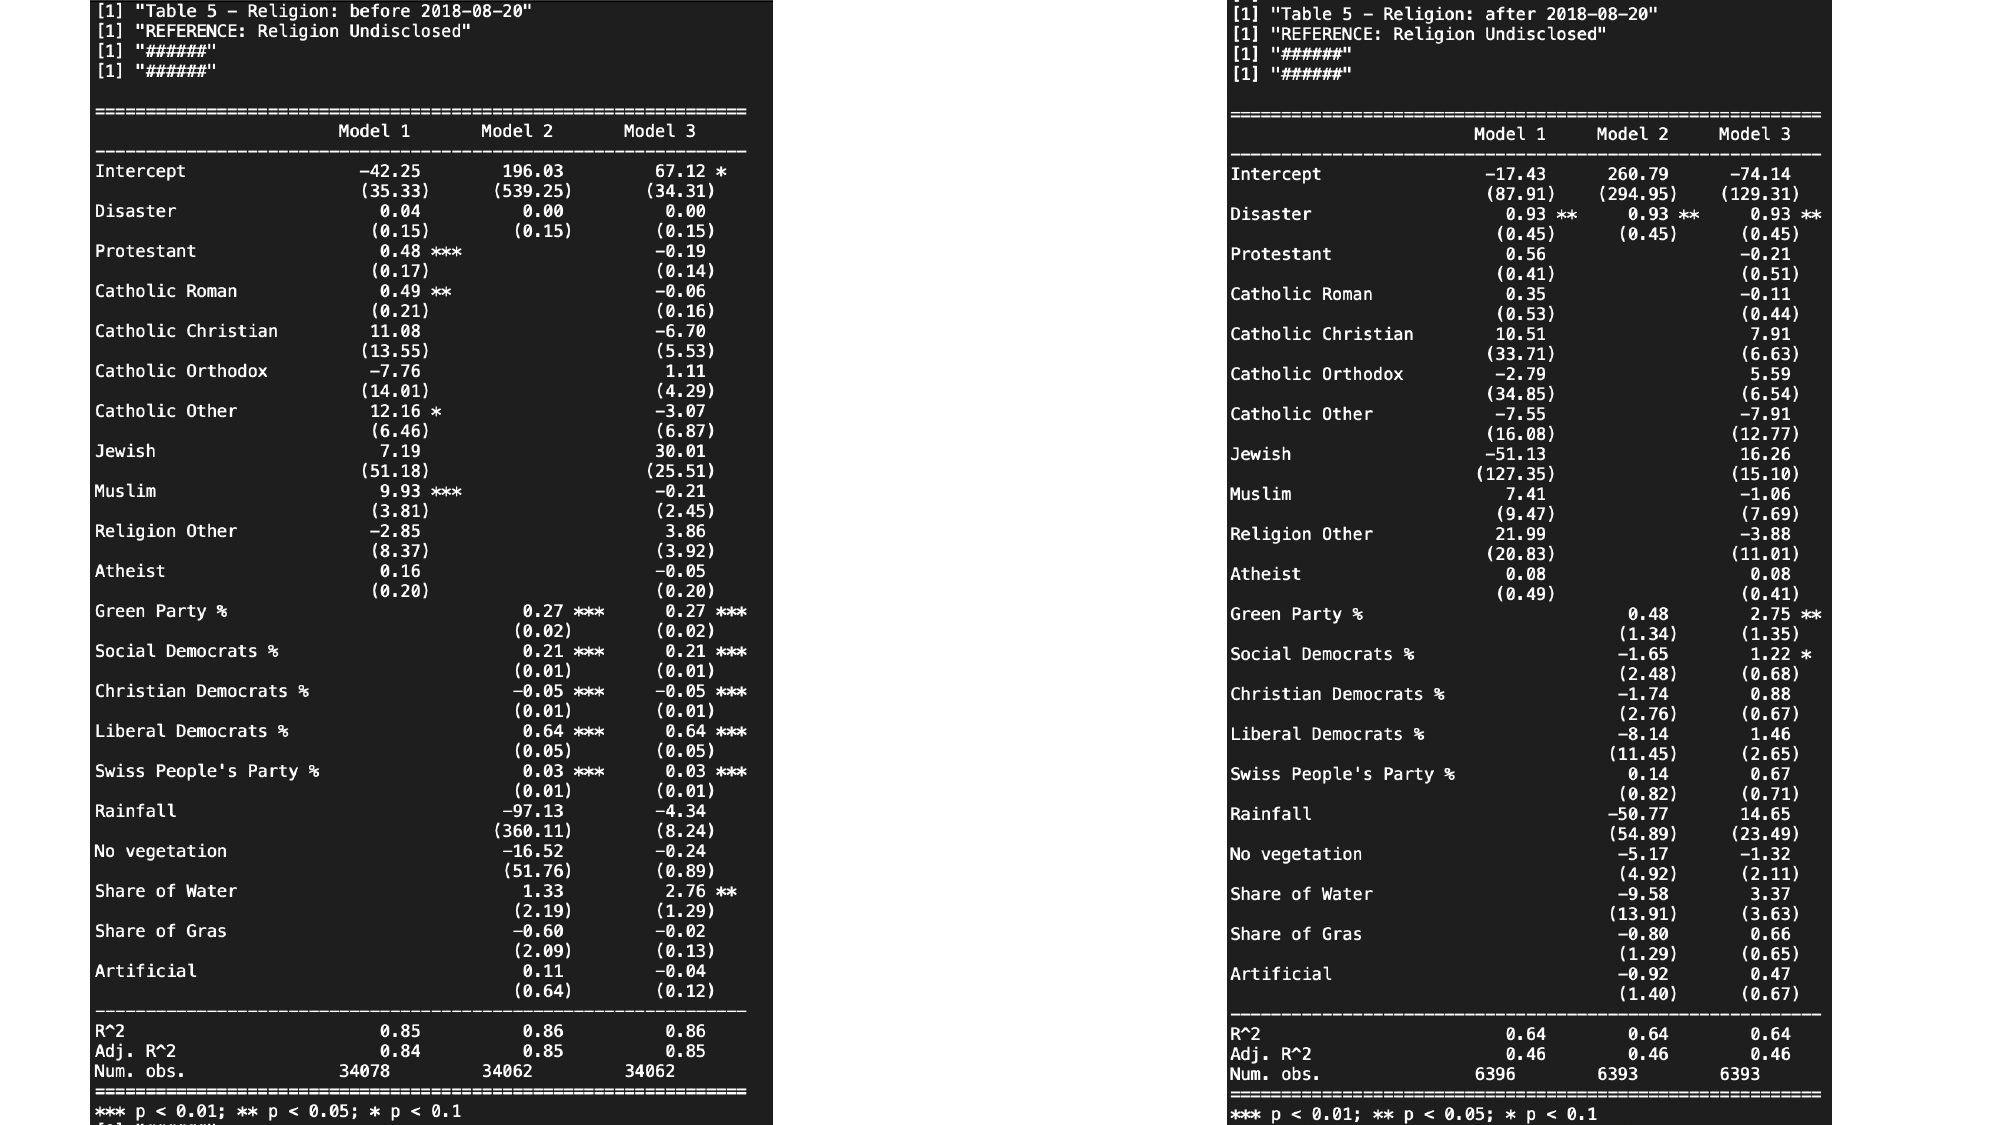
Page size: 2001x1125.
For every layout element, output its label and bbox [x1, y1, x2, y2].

picture [89, 0, 774, 1125]
picture [1226, 0, 1832, 1125]
